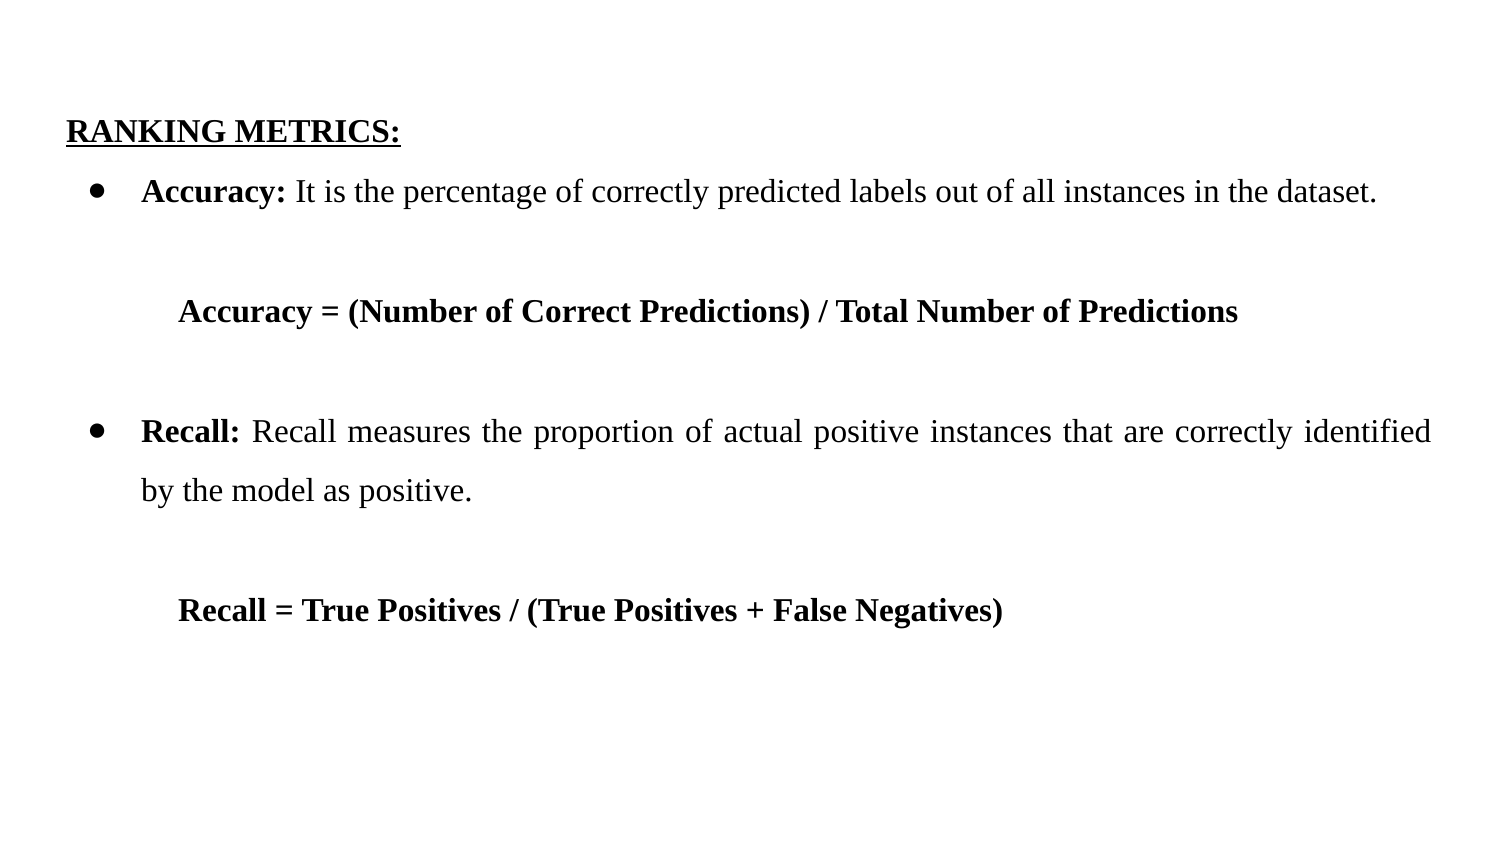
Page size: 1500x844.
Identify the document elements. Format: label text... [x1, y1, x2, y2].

list RANKING METRICS: Accuracy: It is the percentage of correctly predicted labels out of all instances in the dataset. Accuracy = (Number of Correct Predictions) / Total Number of Predictions Recall: Recall measures the proportion of actual positive instances that are correctly identified by the model as positive. Recall = True Positives / (True Positives + False Negatives) [51, 74, 1449, 750]
